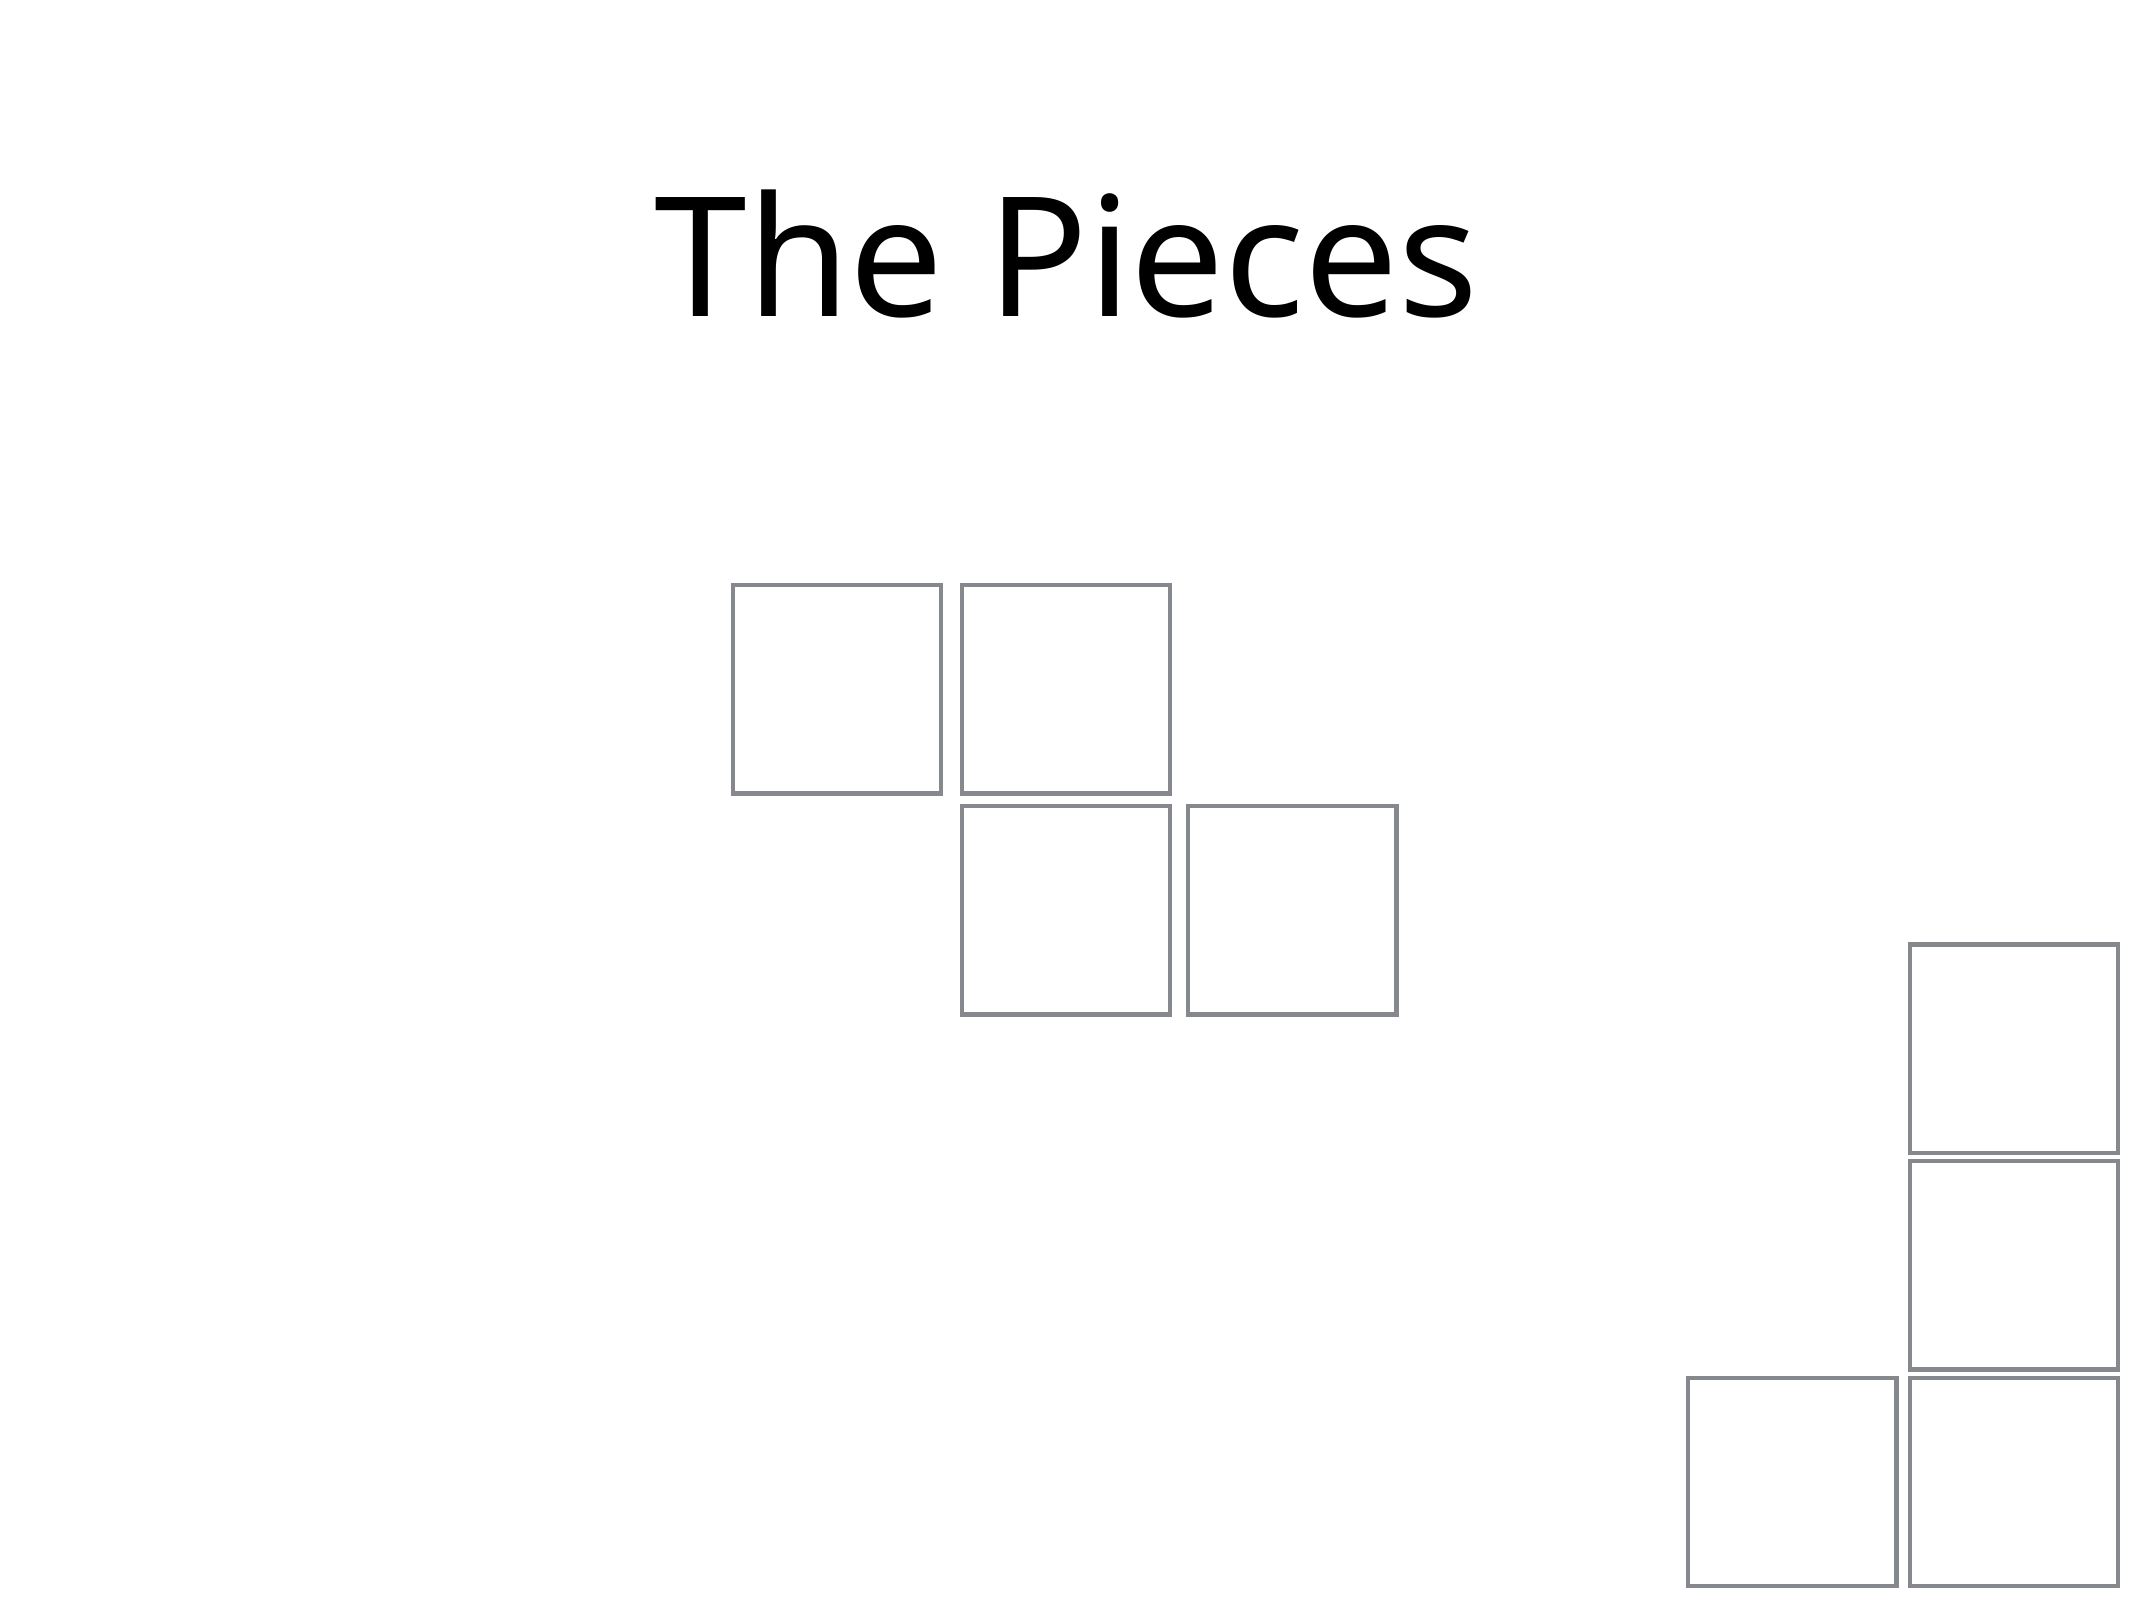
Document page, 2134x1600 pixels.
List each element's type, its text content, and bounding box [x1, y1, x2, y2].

title The Pieces [155, 72, 1978, 428]
text_box [733, 585, 942, 794]
text_box [962, 585, 1171, 794]
text_box [1909, 944, 2119, 1153]
text_box [1909, 1377, 2119, 1587]
text_box [1688, 1377, 1897, 1587]
text_box [962, 806, 1171, 1015]
text_box [1188, 806, 1397, 1015]
text_box [1909, 1161, 2119, 1370]
